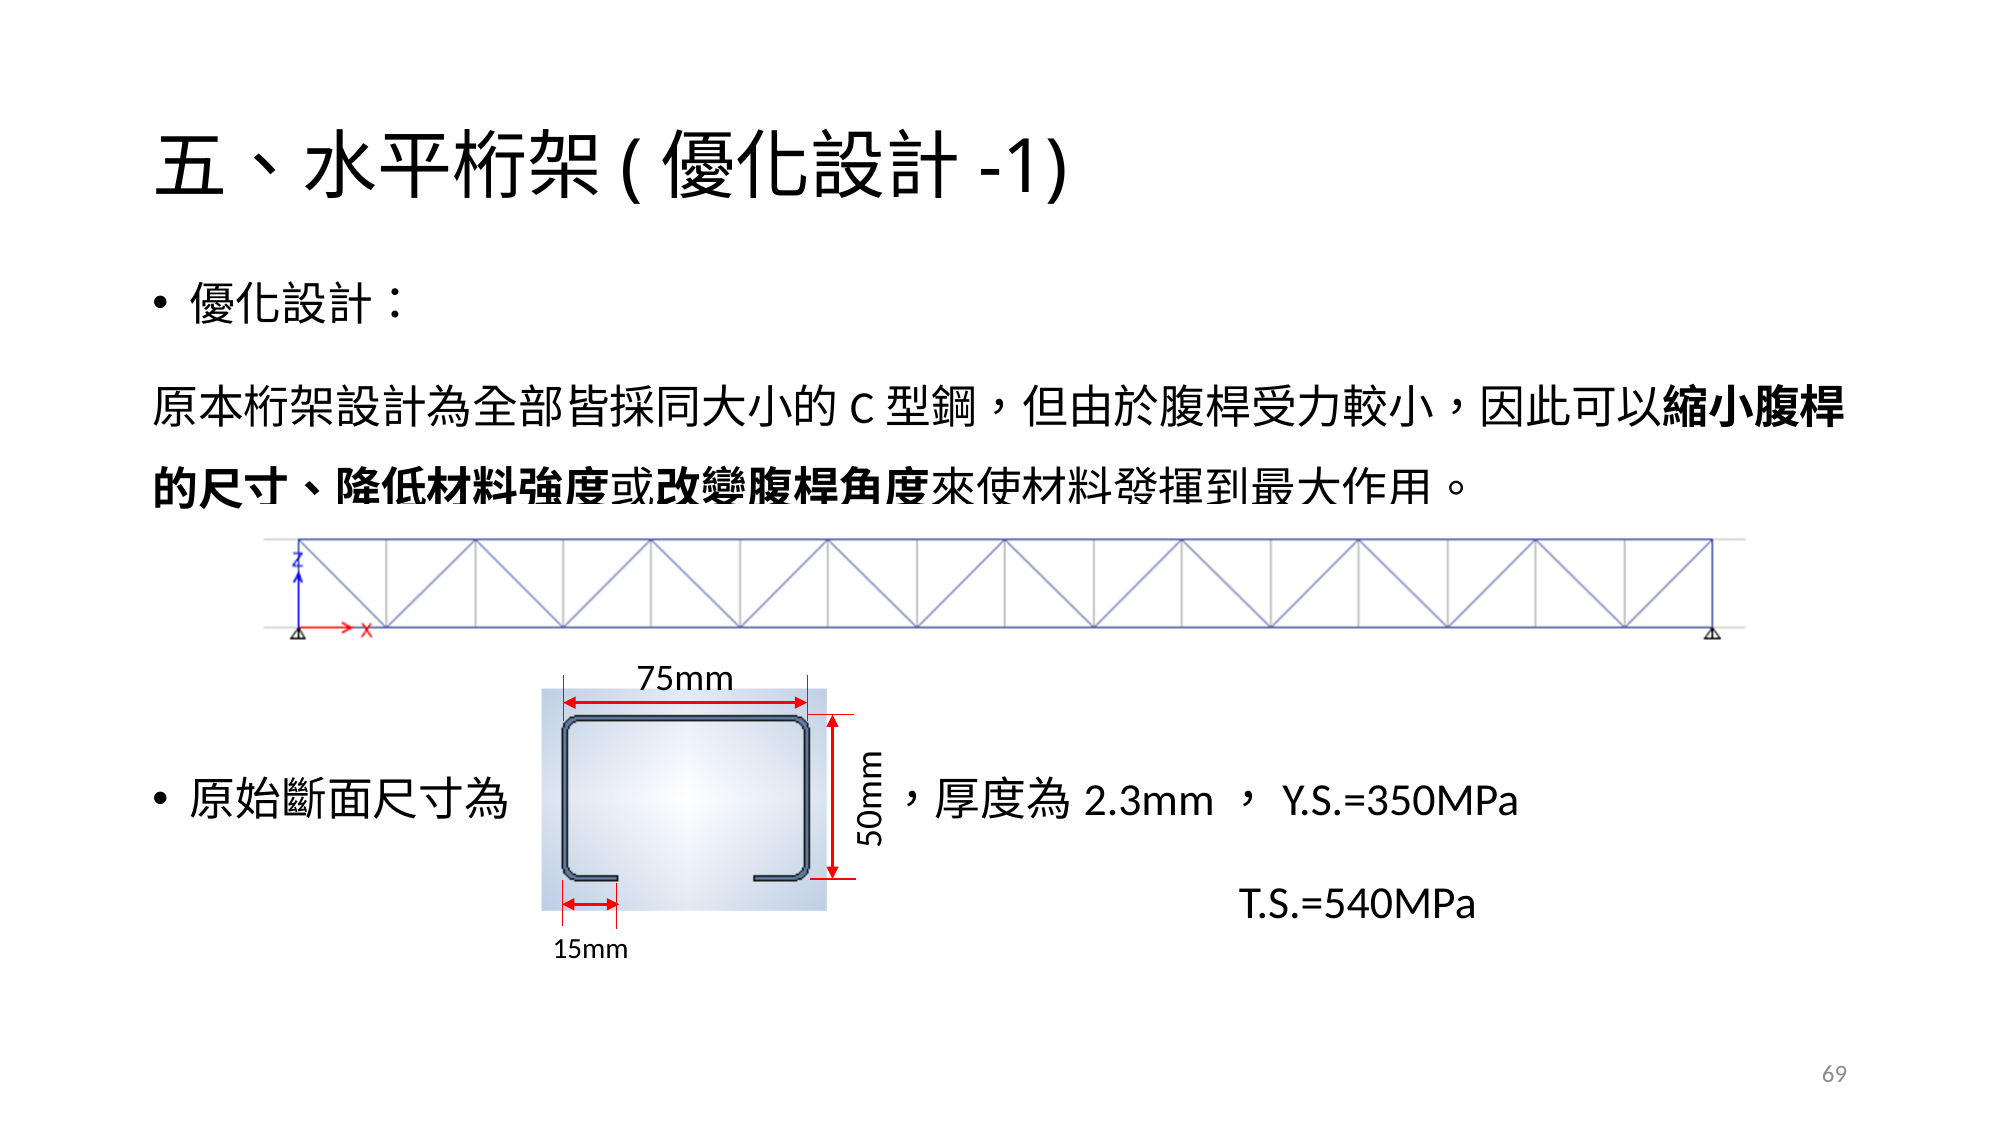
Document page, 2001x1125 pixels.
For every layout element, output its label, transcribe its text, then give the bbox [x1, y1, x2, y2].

text_box 50mm [855, 724, 877, 874]
list 優化設計： 原本桁架設計為全部皆採同大小的C型鋼，但由於腹桿受力較小，因此可以縮小腹桿的尺寸、降低材料強度或改變腹桿角度來使材料發揮到最大作用。 原始斷面尺寸為 ，厚度為2.3mm，Y.S.=350MPa T.S.=540MPa [137, 239, 1863, 1103]
picture [542, 689, 826, 942]
picture [808, 689, 826, 714]
title 五、水平桁架(優化設計-1) [137, 59, 1863, 239]
text_box 15mm [516, 935, 666, 957]
slide_number 69 [1412, 1042, 1863, 1103]
picture [254, 504, 1746, 702]
